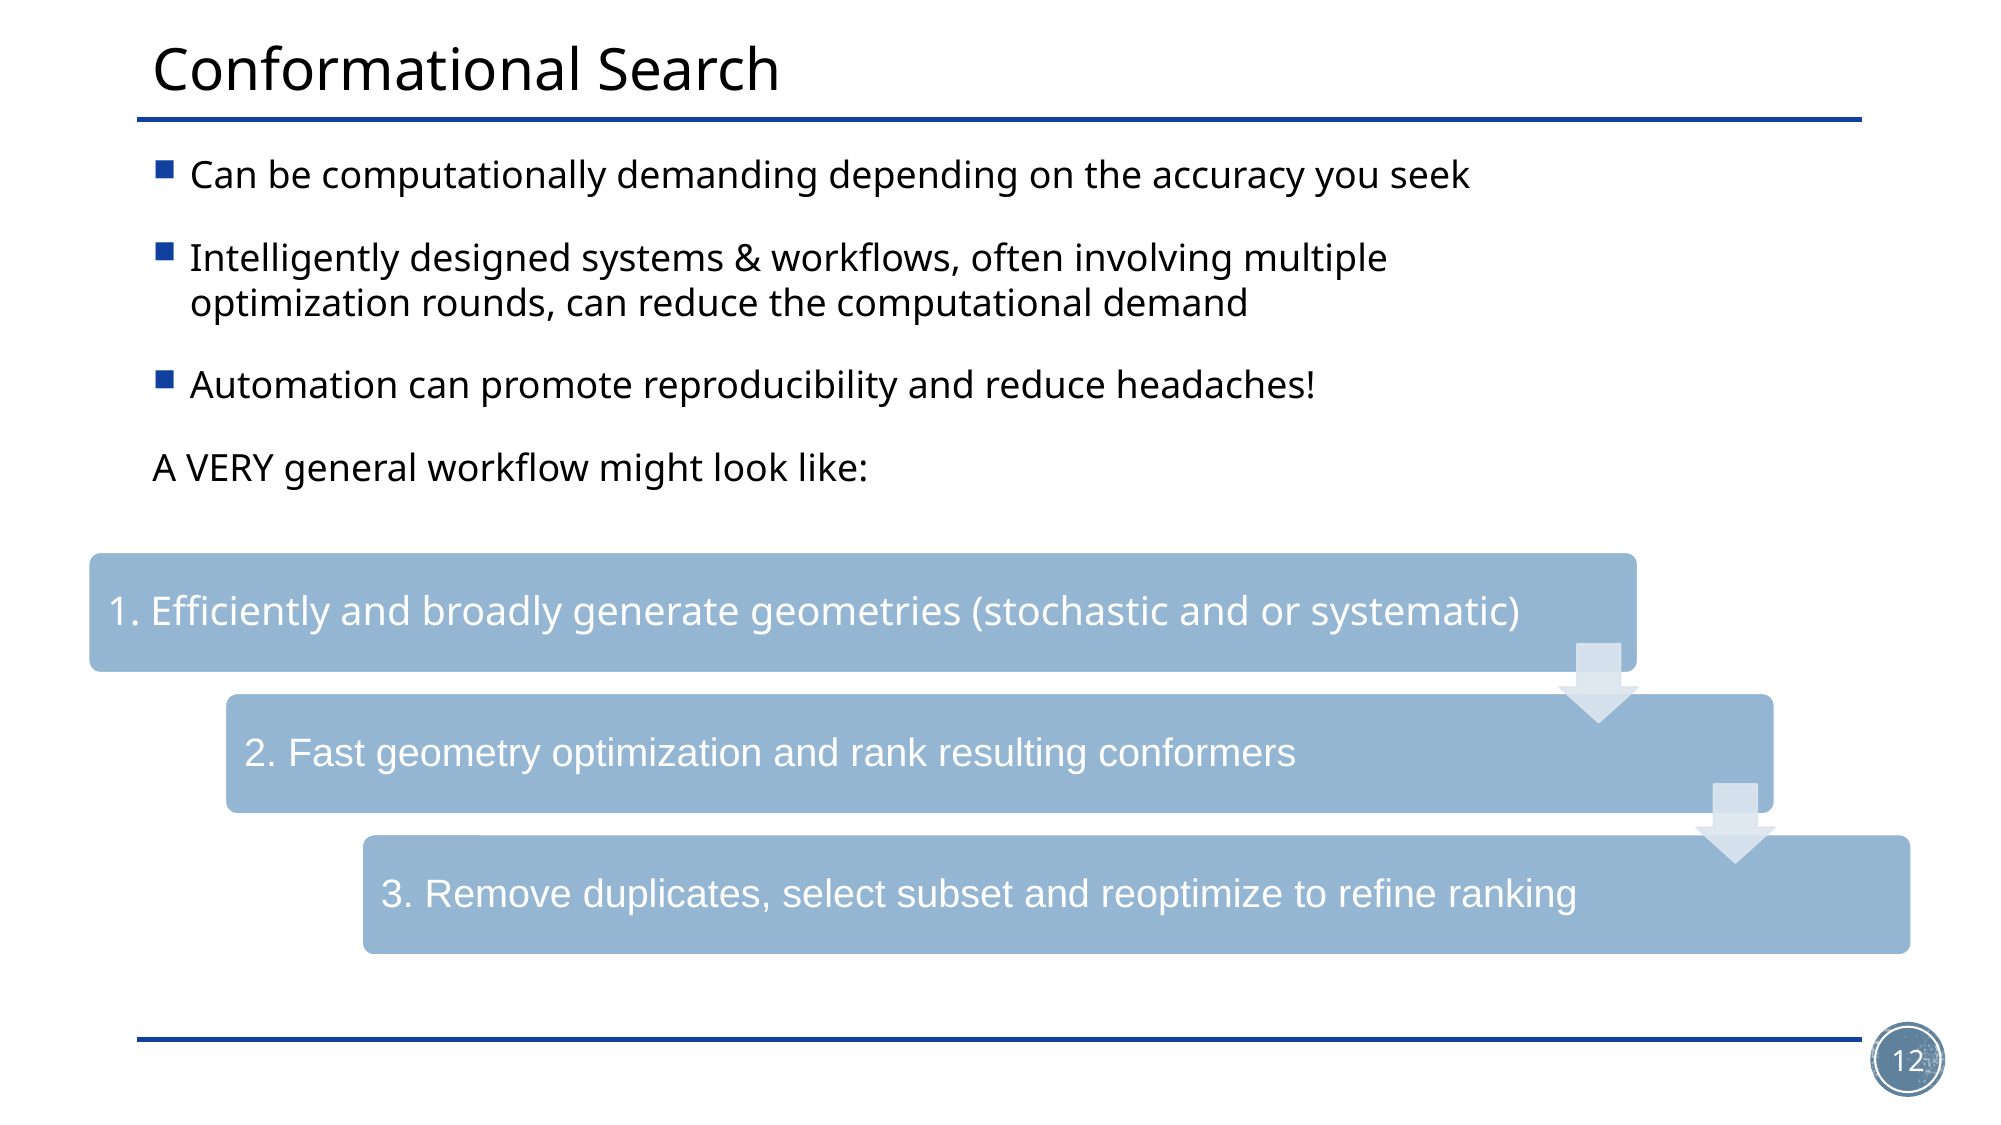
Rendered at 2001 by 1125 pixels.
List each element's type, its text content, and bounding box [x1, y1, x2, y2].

list Can be computationally demanding depending on the accuracy you seek Intelligently designed systems & workflows, often involving multiple optimization rounds, can reduce the computational demand Automation can promote reproducibility and reduce headaches! A VERY general workflow might look like: [137, 143, 1516, 519]
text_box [93, 557, 1910, 954]
slide_number 12 [1865, 1031, 1952, 1092]
title Conformational Search [137, 33, 1863, 111]
